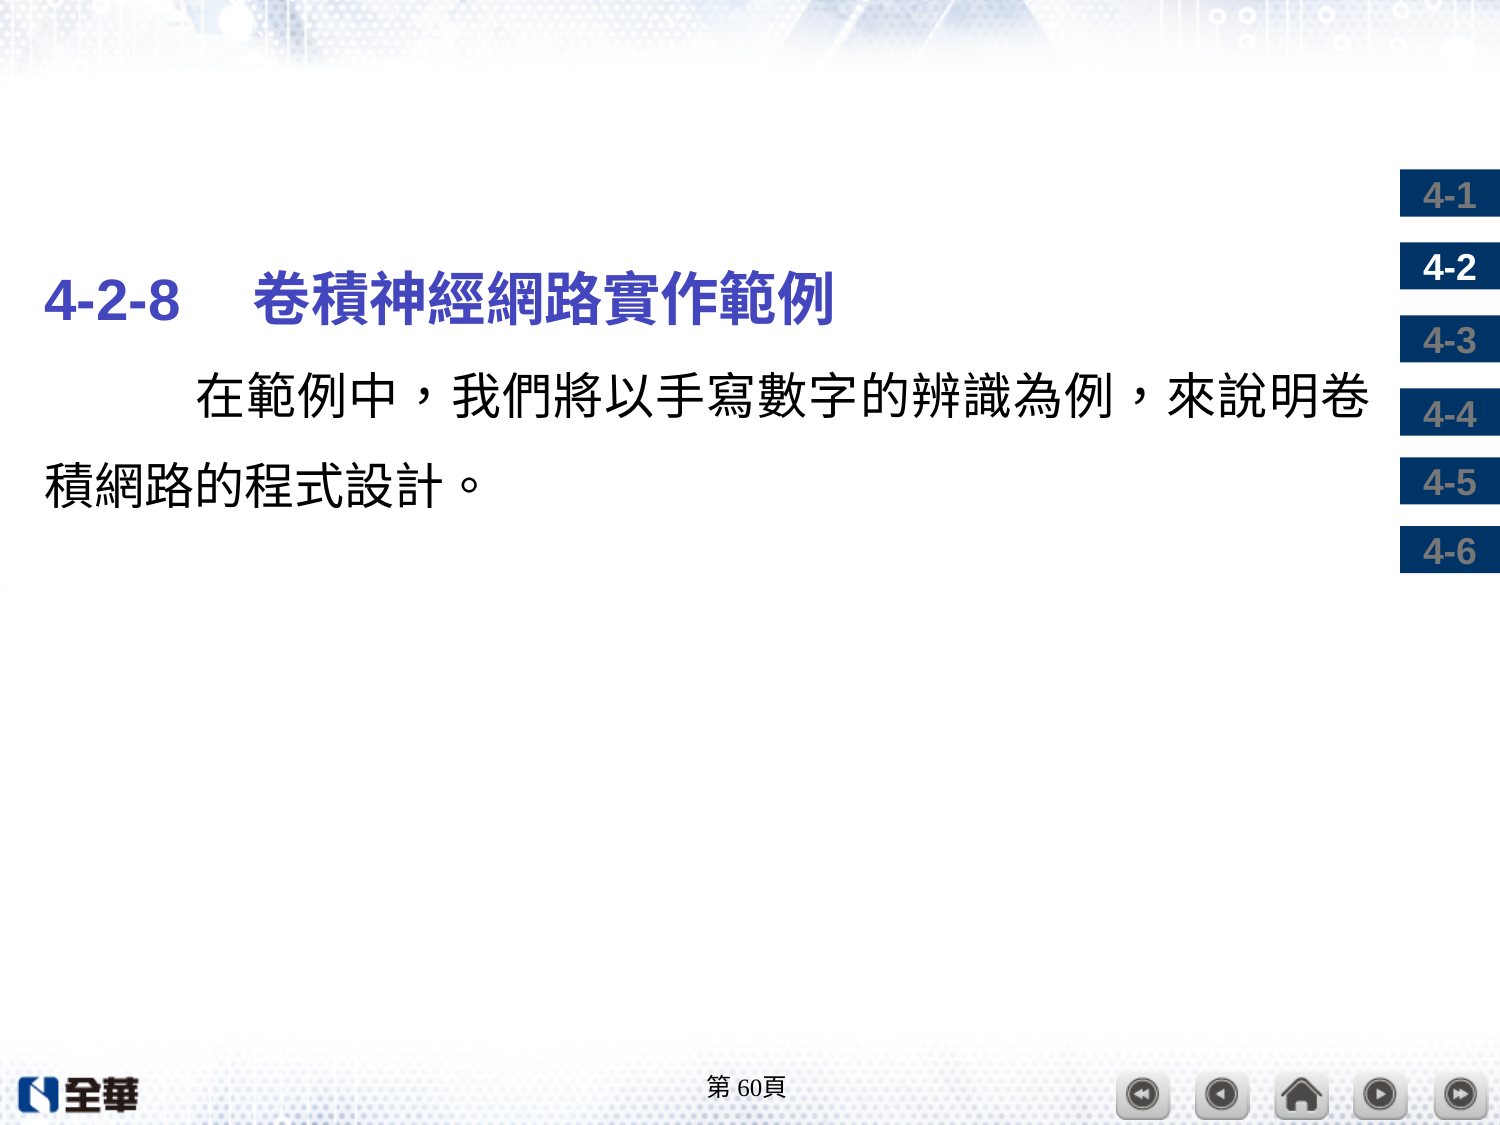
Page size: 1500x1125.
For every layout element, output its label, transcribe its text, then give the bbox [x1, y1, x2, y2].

list 4-2-8 卷積神經網路實作範例 在範例中，我們將以手寫數字的辨識為例，來說明卷積網路的程式設計。 [29, 219, 1386, 1048]
picture [0, 0, 1500, 1125]
